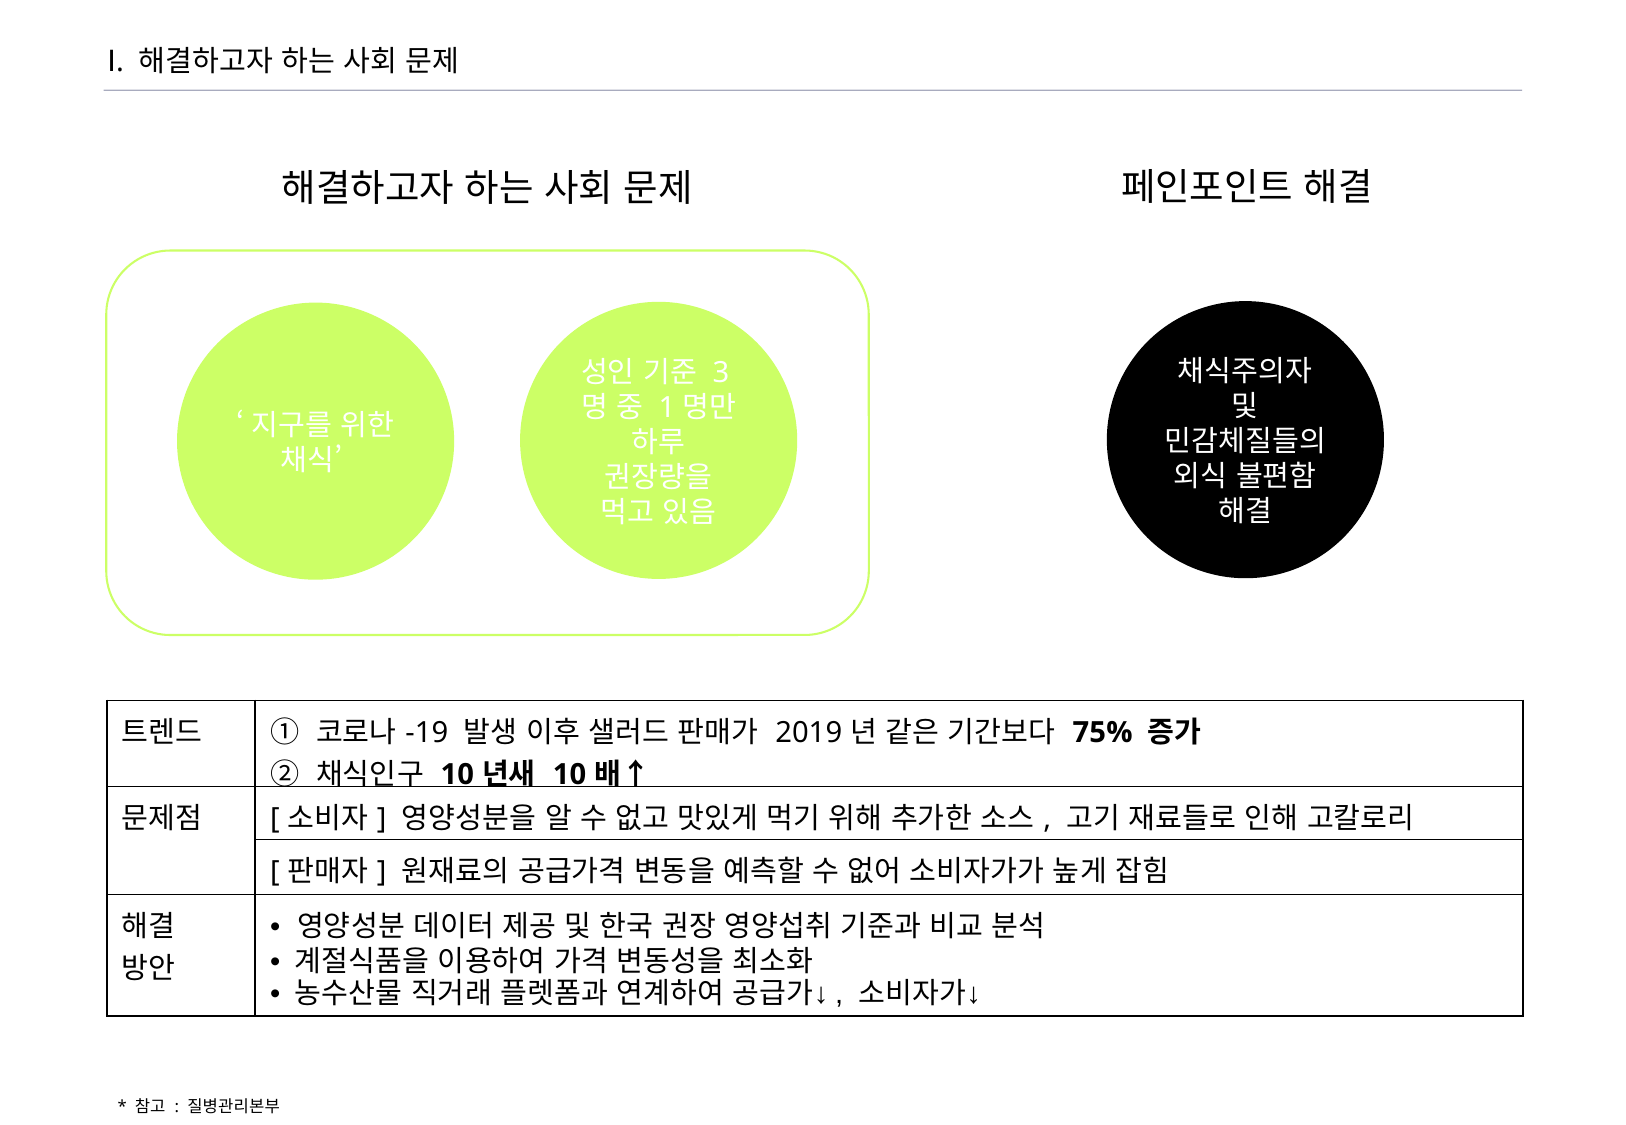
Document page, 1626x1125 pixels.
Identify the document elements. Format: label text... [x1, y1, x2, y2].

table_header 트렌드 [108, 701, 254, 786]
text_box [105, 249, 870, 637]
table_cell [판매자] 원재료의 공급가격 변동을 예측할 수 없어 소비자가가 높게 잡힘 [256, 840, 1522, 894]
table_cell • 영양성분 데이터 제공 및 한국 권장 영양섭취 기준과 비교 분석 • 계절식품을 이용하여 가격 변동성을 최소화 • 농수산물 직거래 플렛폼과 연계하여 공급가↓, 소비자가↓ [256, 895, 1522, 1015]
text_box 해결하고자 하는 사회 문제 [267, 156, 708, 217]
table_header ① 코로나-19 발생 이후 샐러드 판매가 2019년 같은 기간보다 75% 증가 ② 채식인구 10년새 10배↑ [256, 701, 1522, 786]
text_box Ⅰ. 해결하고자 하는 사회 문제 [107, 41, 659, 77]
table_cell 문제점 [108, 787, 254, 894]
text_box 성인 기준 3명 중 1명만 하루 권장량을 먹고 있음 [520, 301, 798, 579]
text_box 페인포인트 해결 [1106, 155, 1388, 216]
text_box ‘지구를 위한 채식’ [177, 302, 455, 580]
text_box * 참고 : 질병관리본부 [102, 1088, 296, 1124]
table_cell 해결 방안 [108, 895, 254, 1015]
table_cell [소비자] 영양성분을 알 수 없고 맛있게 먹기 위해 추가한 소스, 고기 재료들로 인해 고칼로리 [256, 787, 1522, 839]
text_box 채식주의자 및 민감체질들의 외식 불편함 해결 [1106, 301, 1384, 579]
